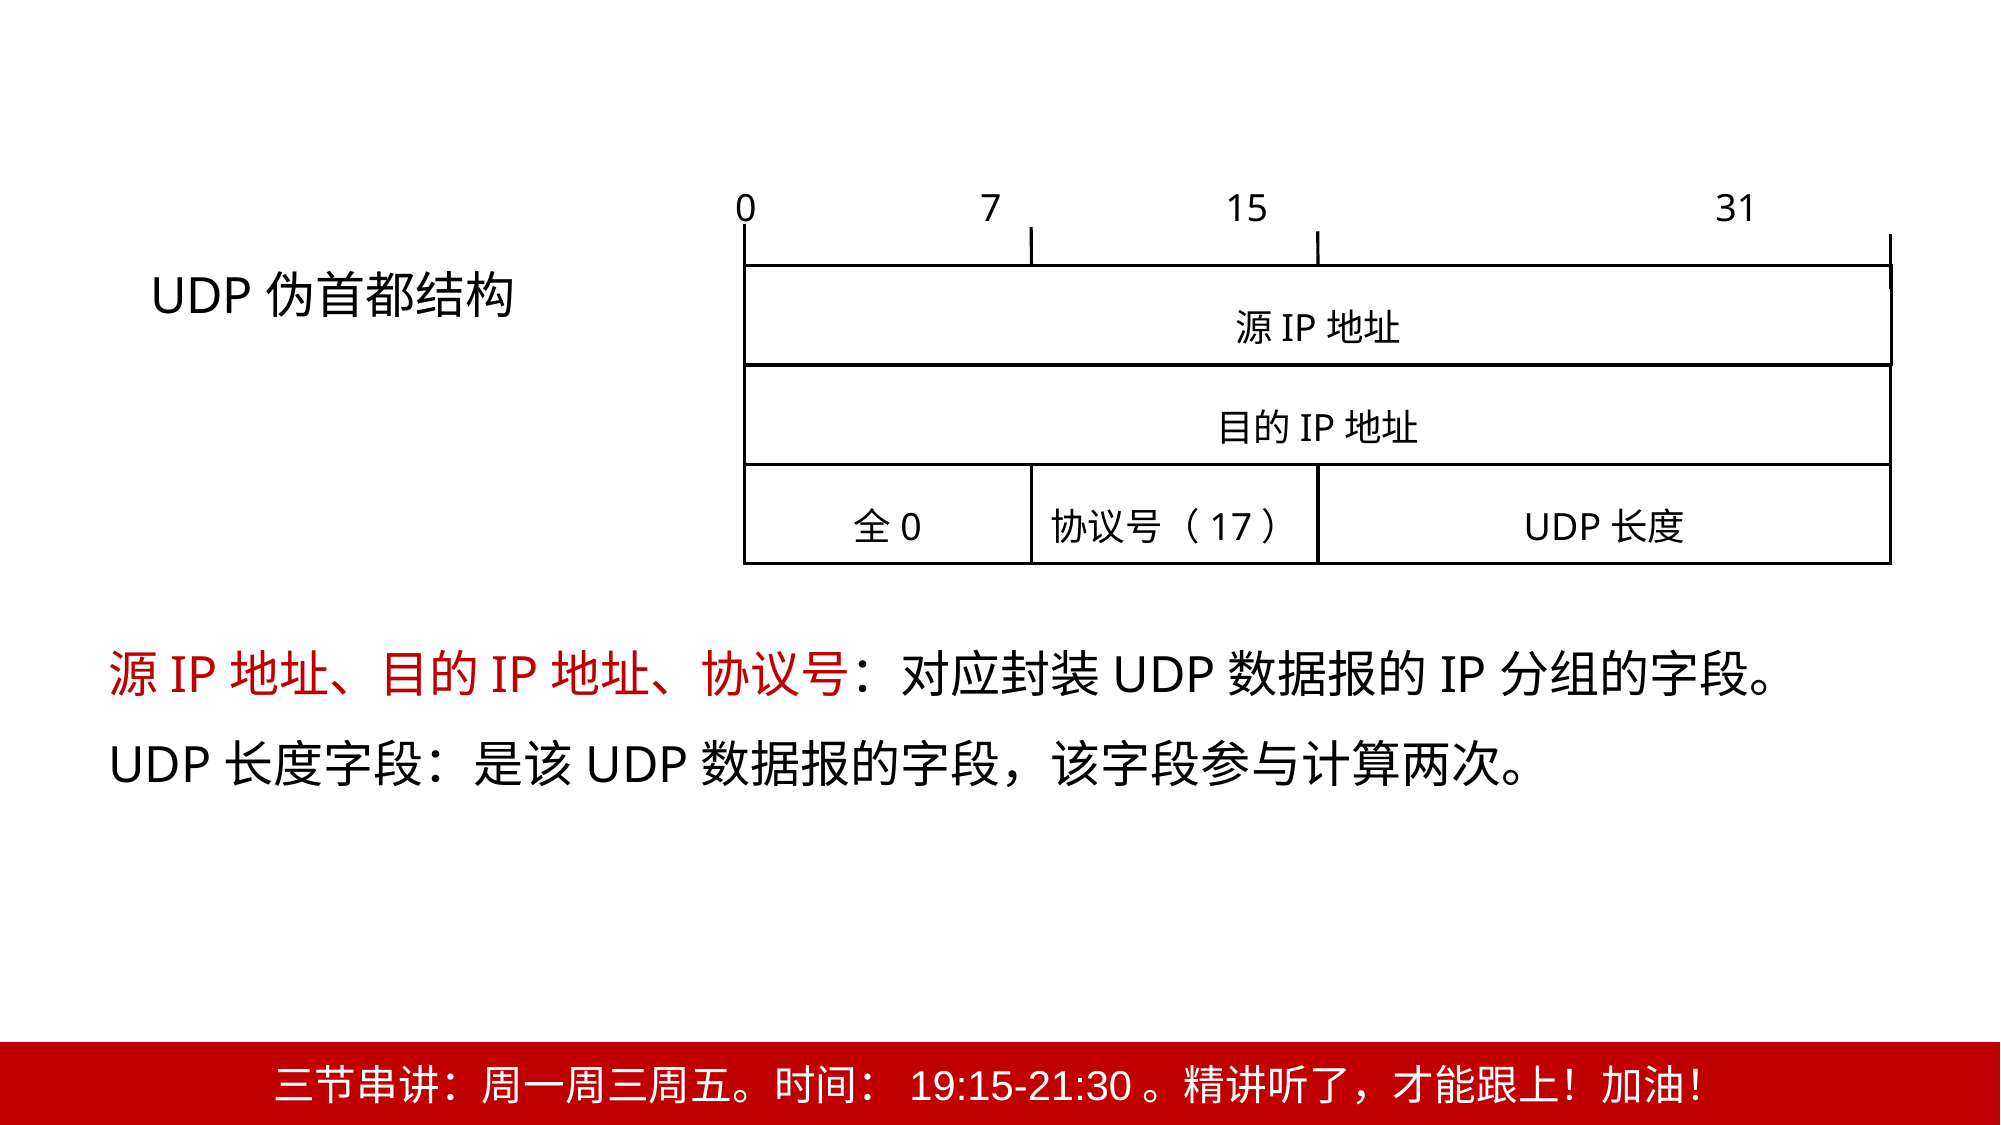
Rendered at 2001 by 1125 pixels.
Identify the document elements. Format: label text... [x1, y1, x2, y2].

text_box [720, 154, 1938, 564]
text_box UDP伪首都结构 [135, 225, 570, 331]
text_box 源IP地址、目的IP地址、协议号：对应封装UDP数据报的IP分组的字段。 UDP长度字段：是该UDP数据报的字段，该字段参与计算两次。 [93, 604, 1918, 800]
text_box 三节串讲：周一周三周五。时间：19:15-21:30。精讲听了，才能跟上！加油！ [0, 1042, 2000, 1125]
